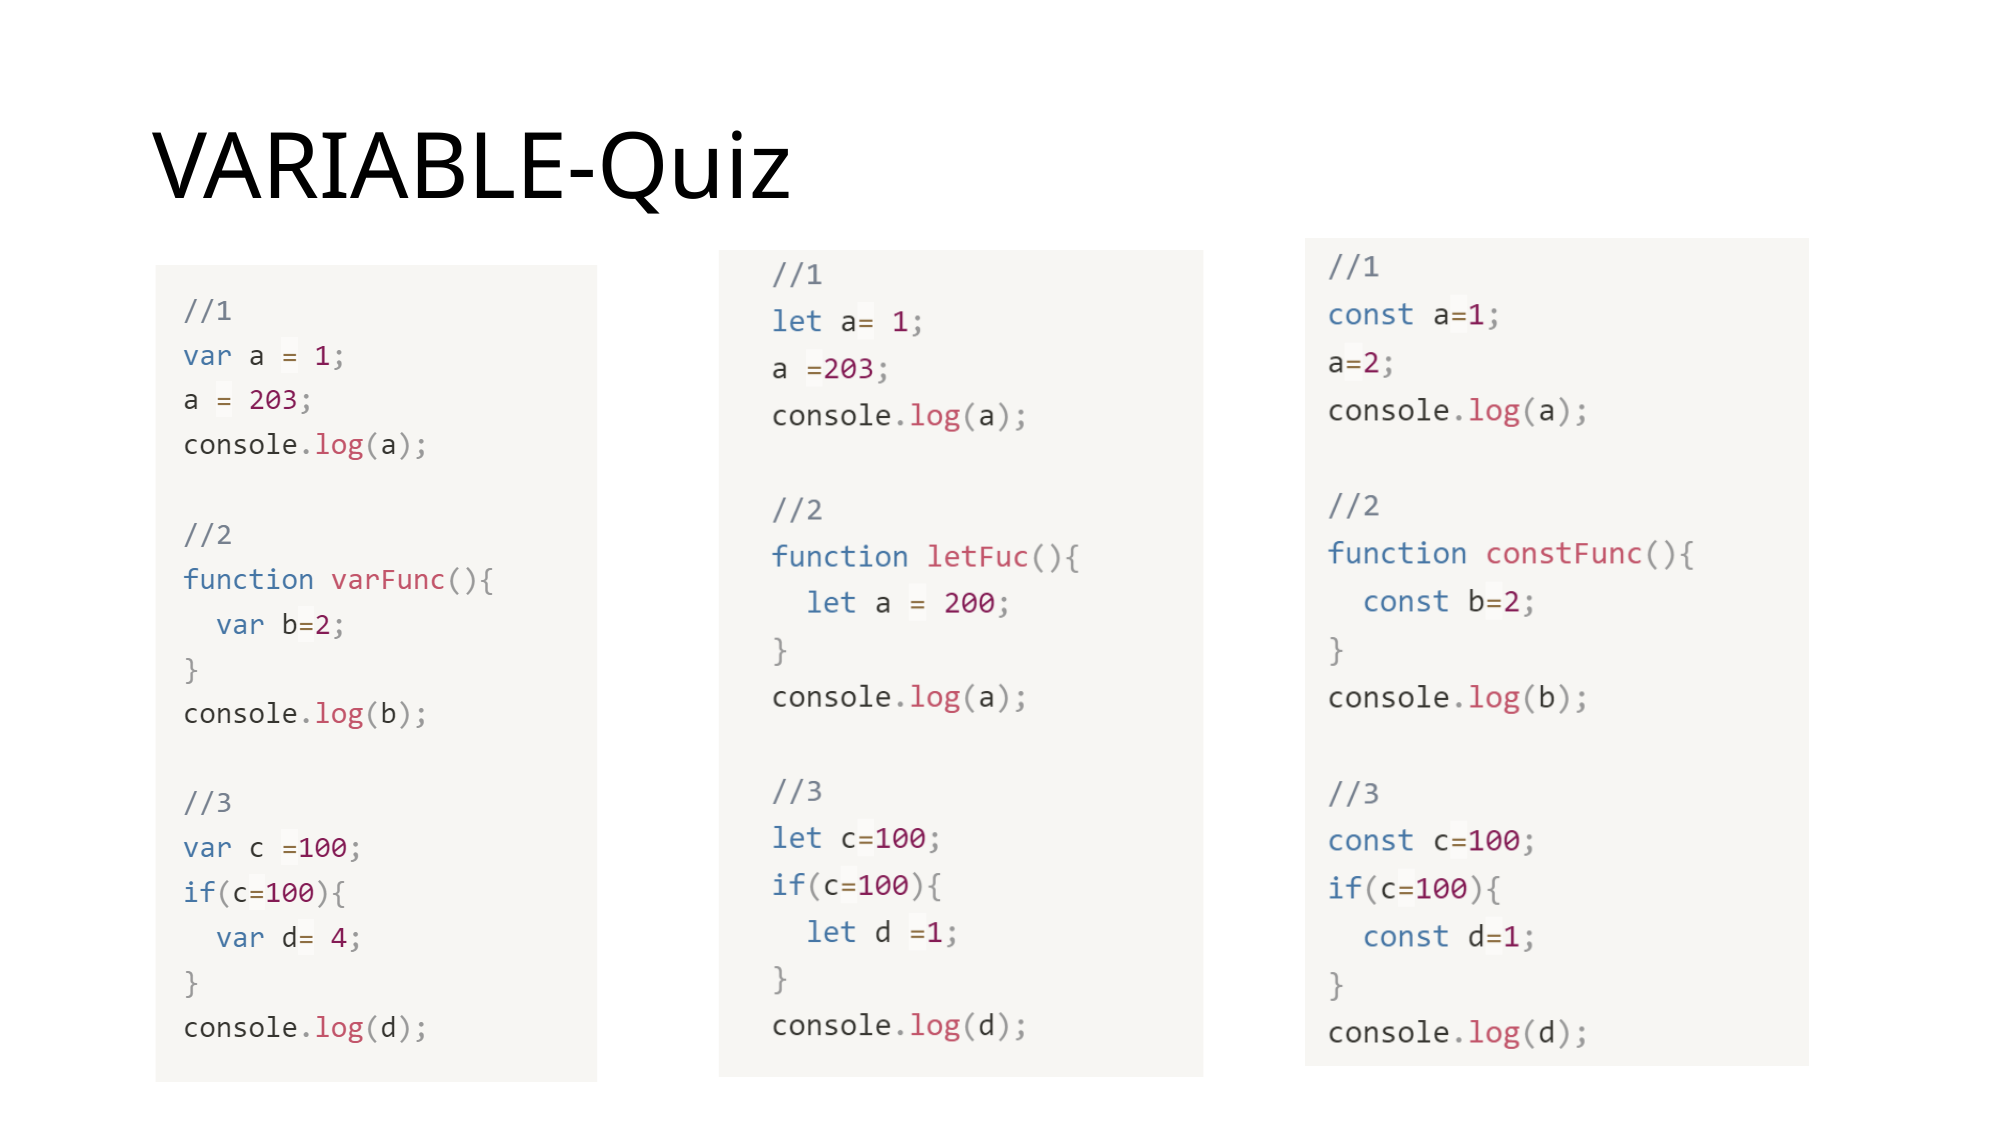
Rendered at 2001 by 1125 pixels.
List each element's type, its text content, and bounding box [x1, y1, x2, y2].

picture [718, 250, 1204, 1077]
title VARIABLE-Quiz [137, 59, 1863, 278]
picture [1305, 238, 1809, 1066]
picture [155, 264, 598, 1082]
